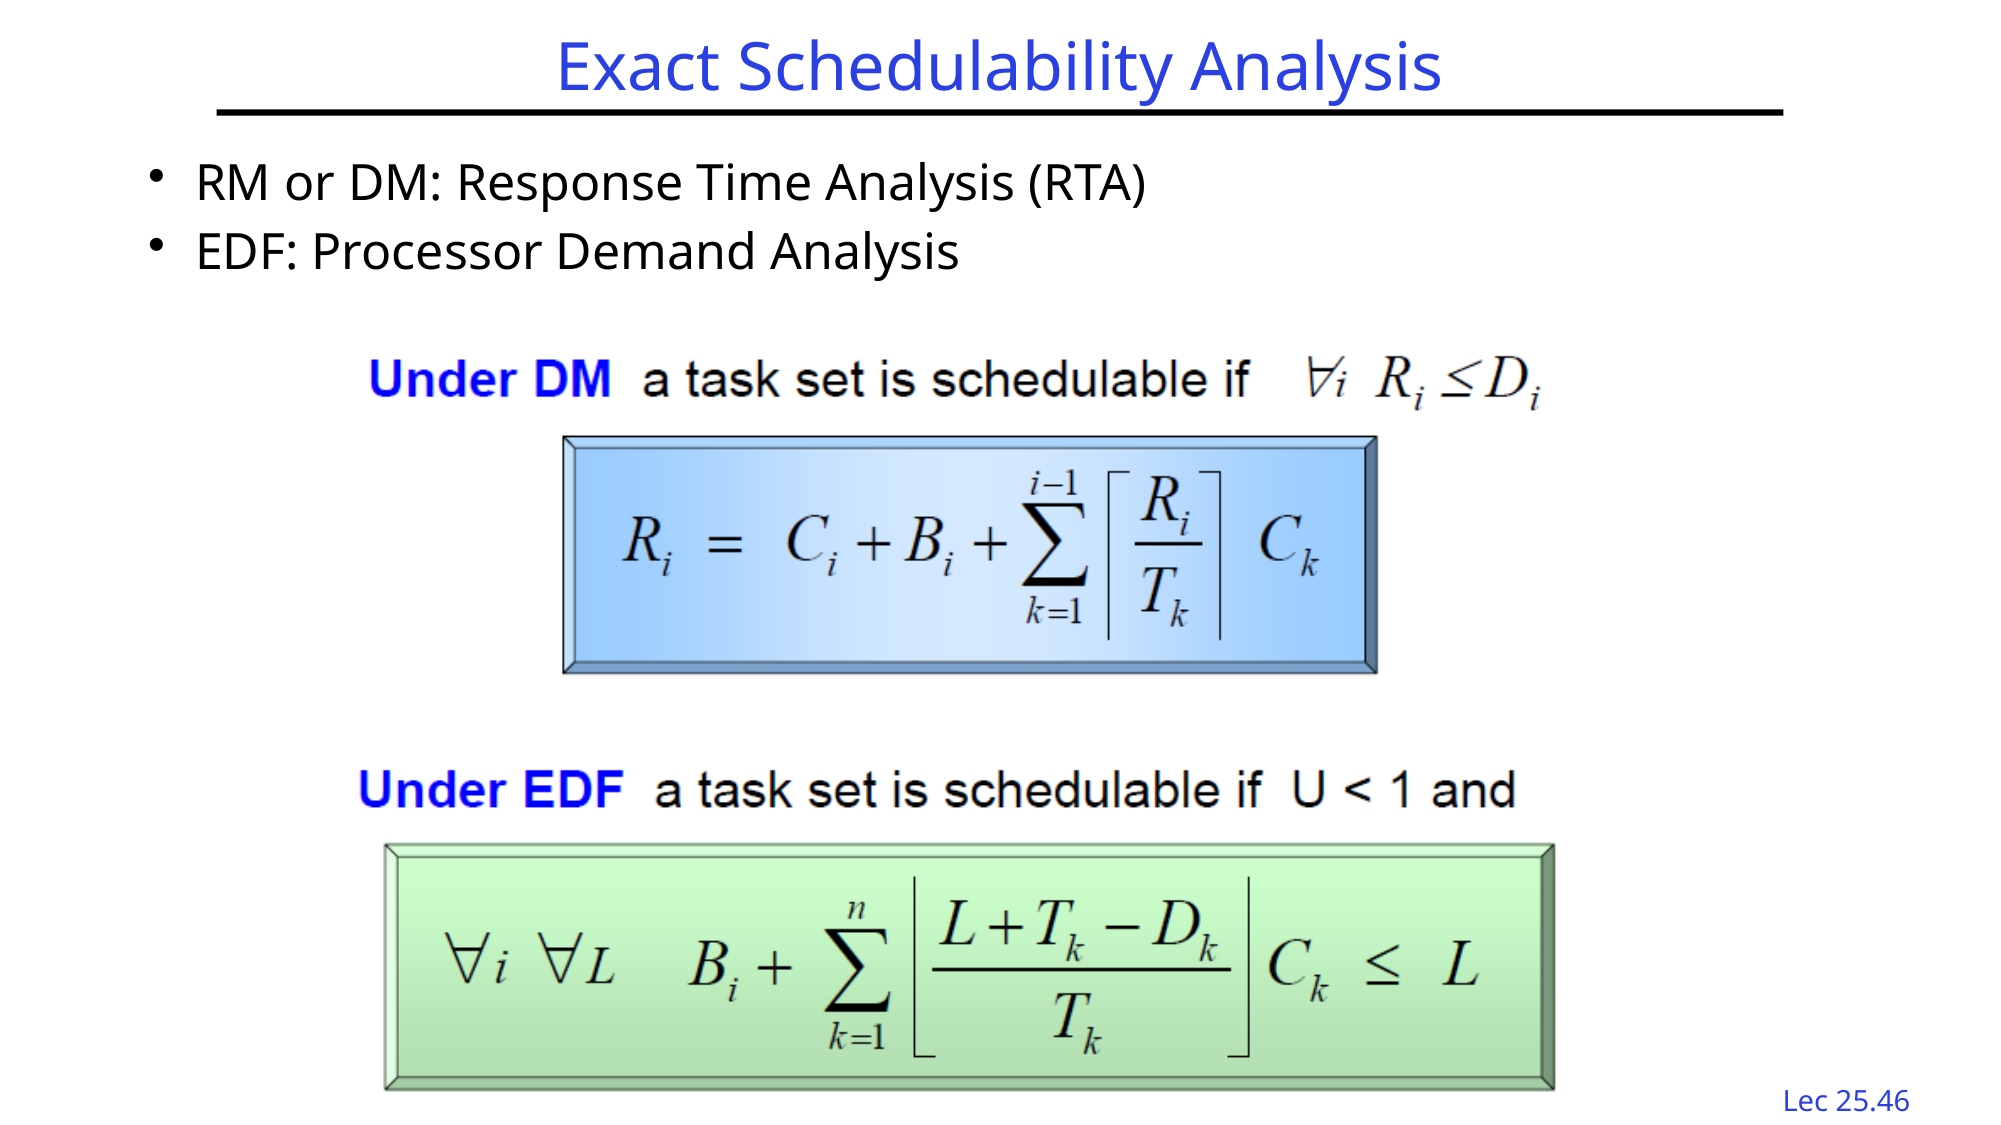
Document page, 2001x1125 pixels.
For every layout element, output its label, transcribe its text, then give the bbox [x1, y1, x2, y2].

title Exact Schedulability Analysis [216, 24, 1784, 113]
list RM or DM: Response Time Analysis (RTA) EDF: Processor Demand Analysis [133, 149, 1867, 988]
picture [349, 343, 1564, 1101]
